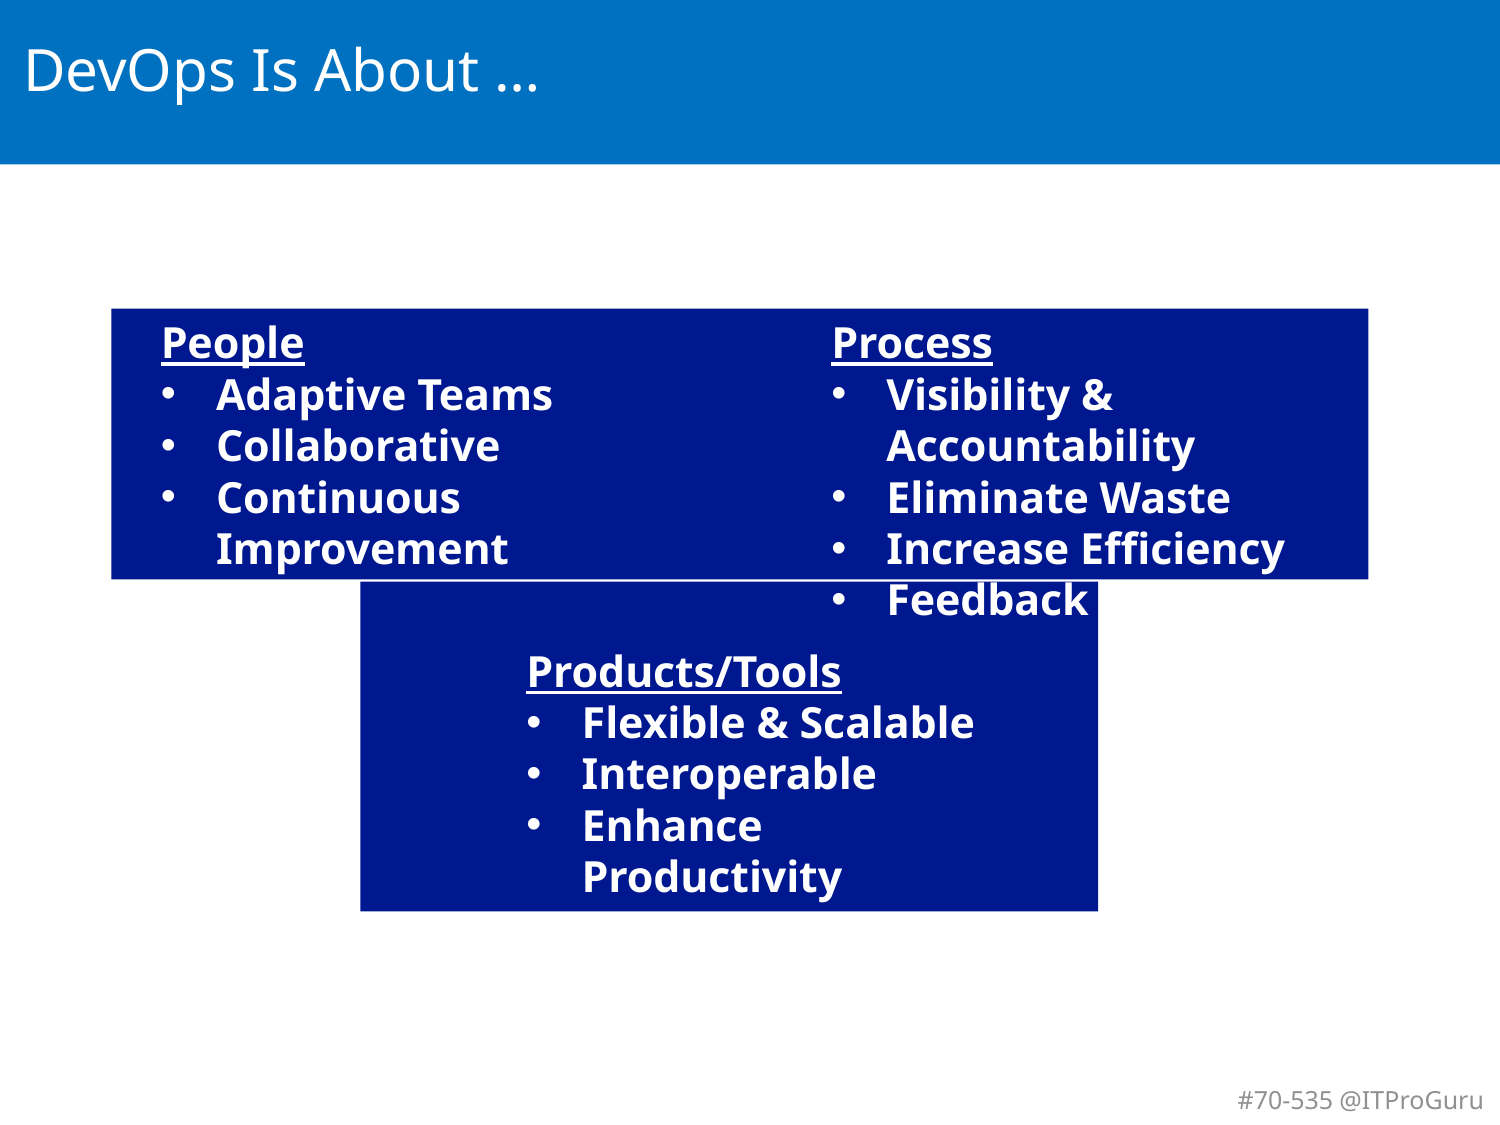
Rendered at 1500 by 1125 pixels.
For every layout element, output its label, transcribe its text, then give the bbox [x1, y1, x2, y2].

text_box Process Visibility & Accountability Eliminate Waste Increase Efficiency Feedback [1104, 308, 1400, 632]
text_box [360, 581, 1099, 912]
title DevOps Is About … [22, 0, 1472, 148]
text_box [111, 308, 1369, 580]
